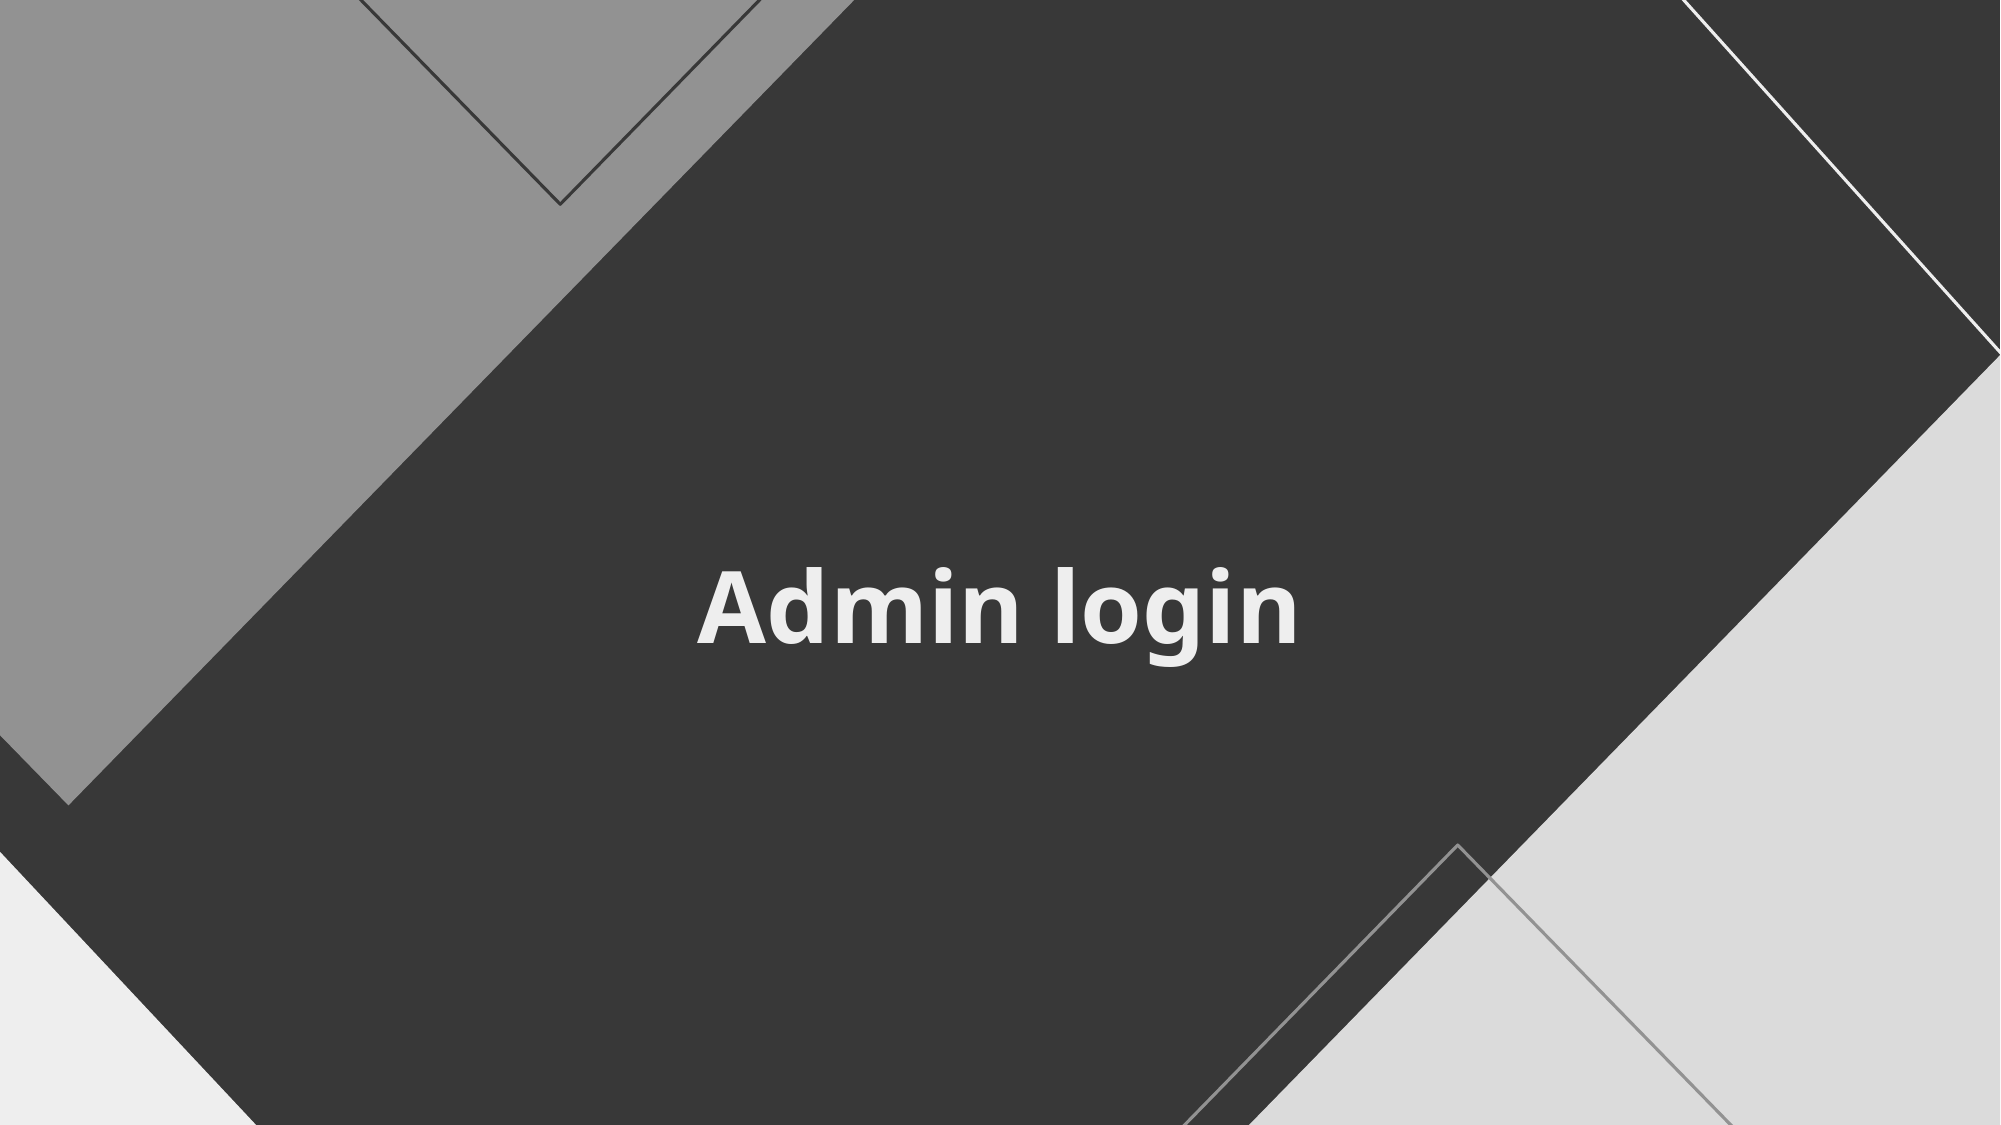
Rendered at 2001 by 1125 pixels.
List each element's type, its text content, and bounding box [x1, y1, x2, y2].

title Admin login [398, 552, 1602, 655]
